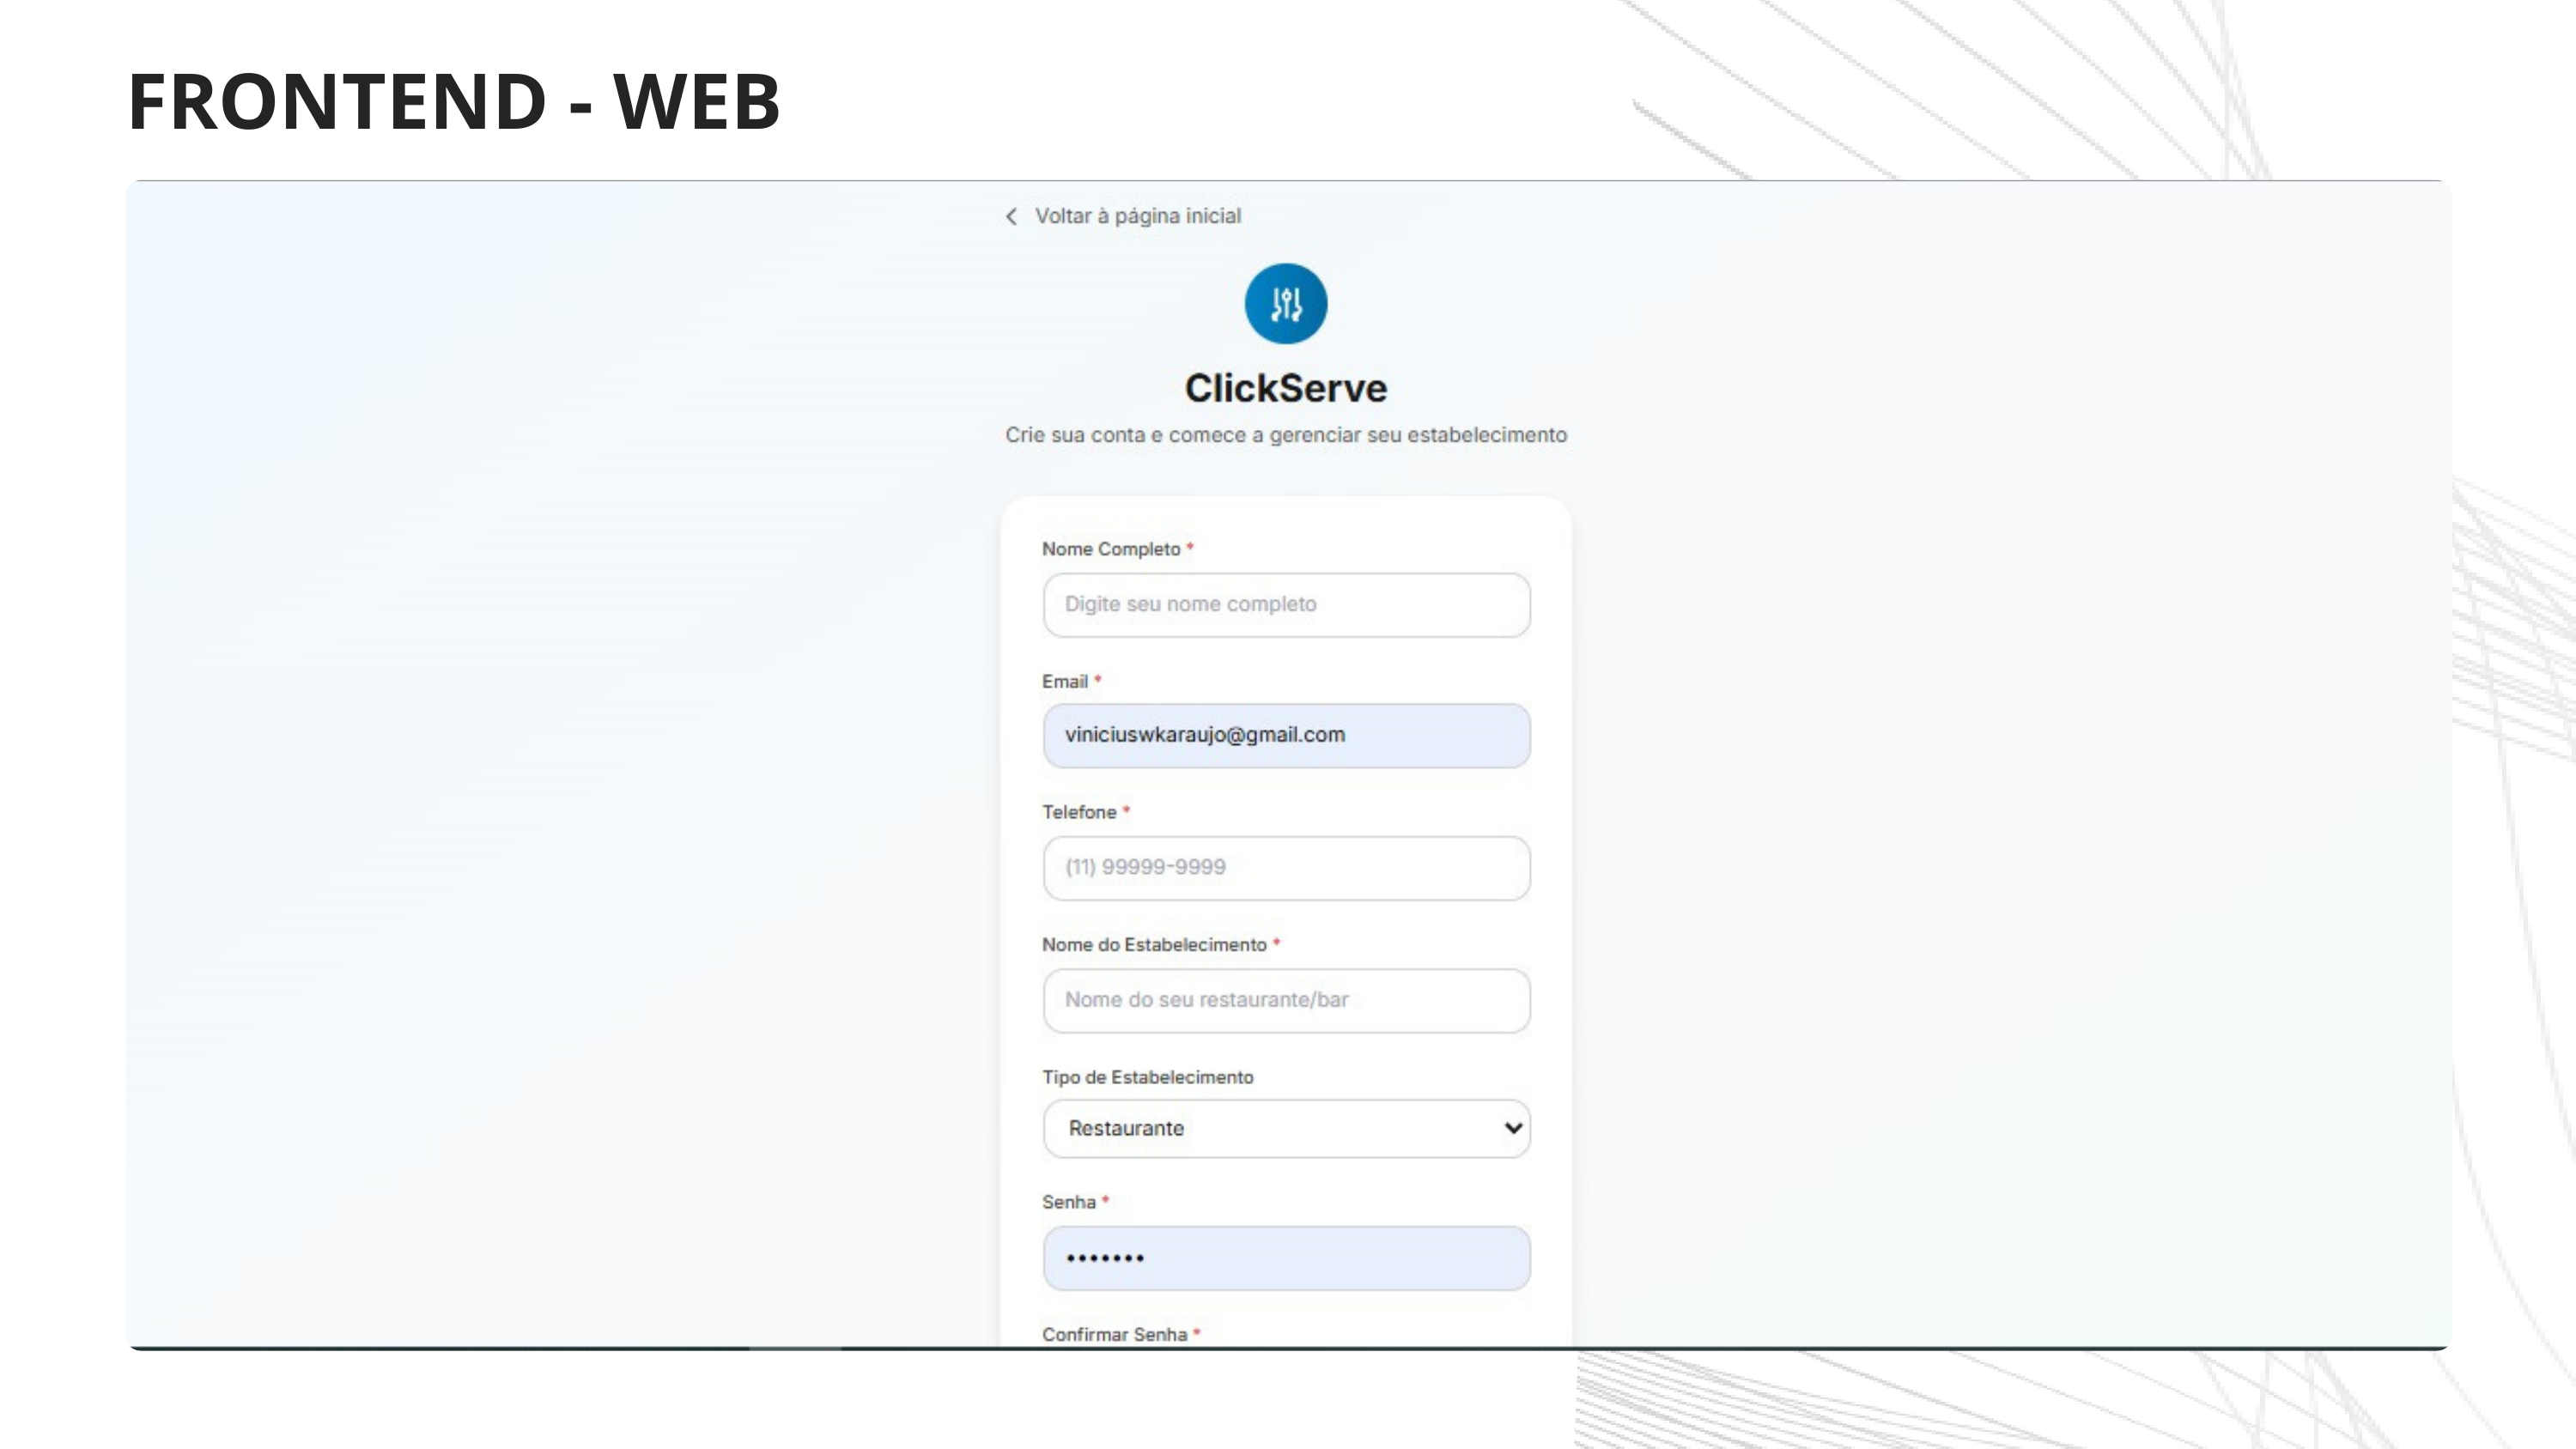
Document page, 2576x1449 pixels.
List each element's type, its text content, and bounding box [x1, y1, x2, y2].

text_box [125, 179, 2452, 1351]
text_box FRONTEND - WEB [125, 70, 1269, 145]
text_box [1574, 1358, 2097, 1449]
text_box [1597, 0, 2576, 1449]
